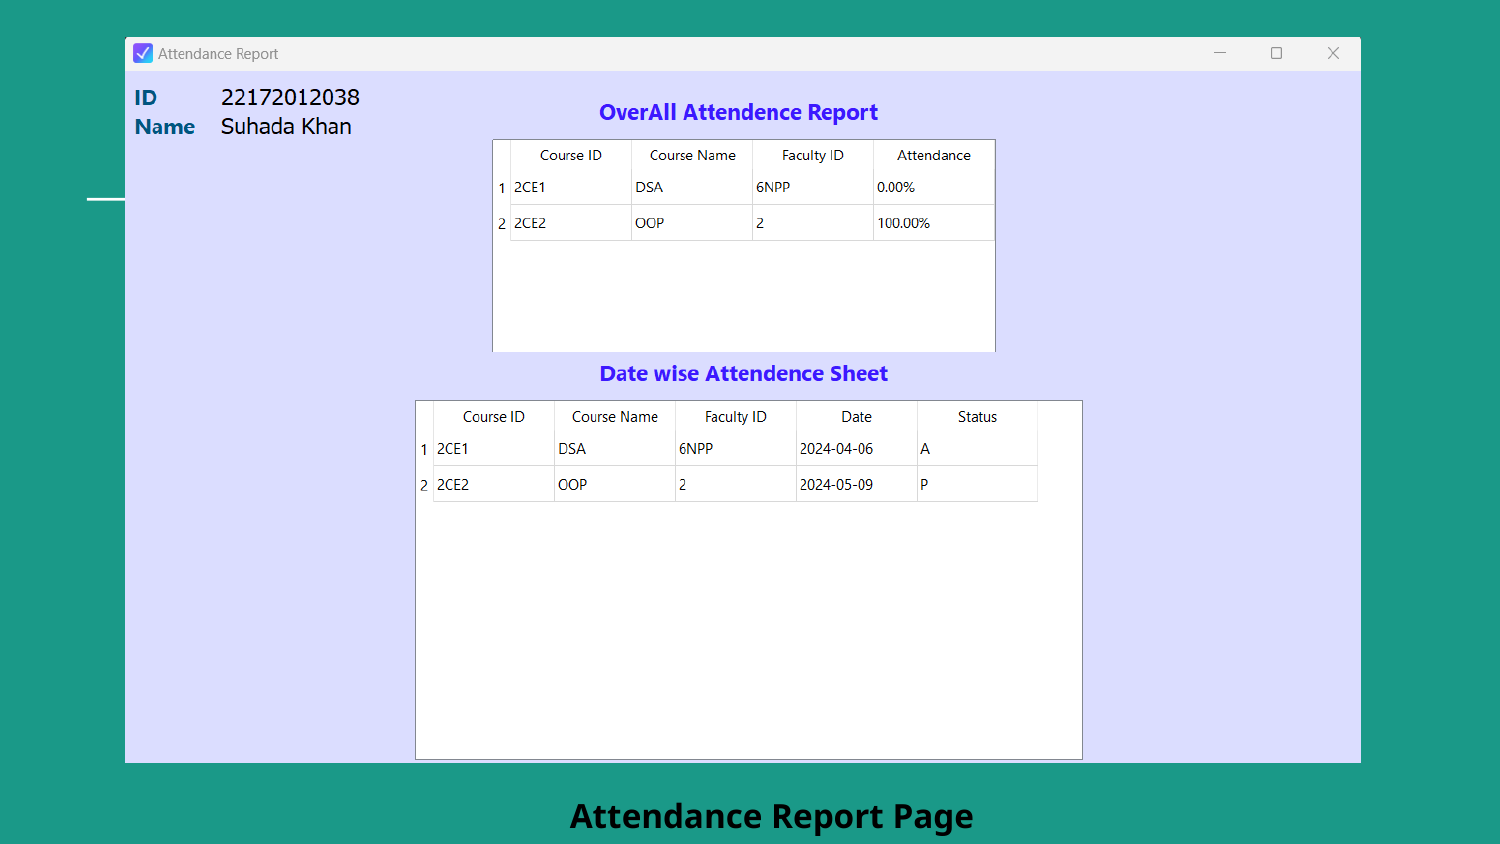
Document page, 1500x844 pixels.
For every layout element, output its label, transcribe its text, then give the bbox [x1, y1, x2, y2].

title Attendance Report Page [341, 774, 1203, 828]
picture [125, 37, 1361, 763]
